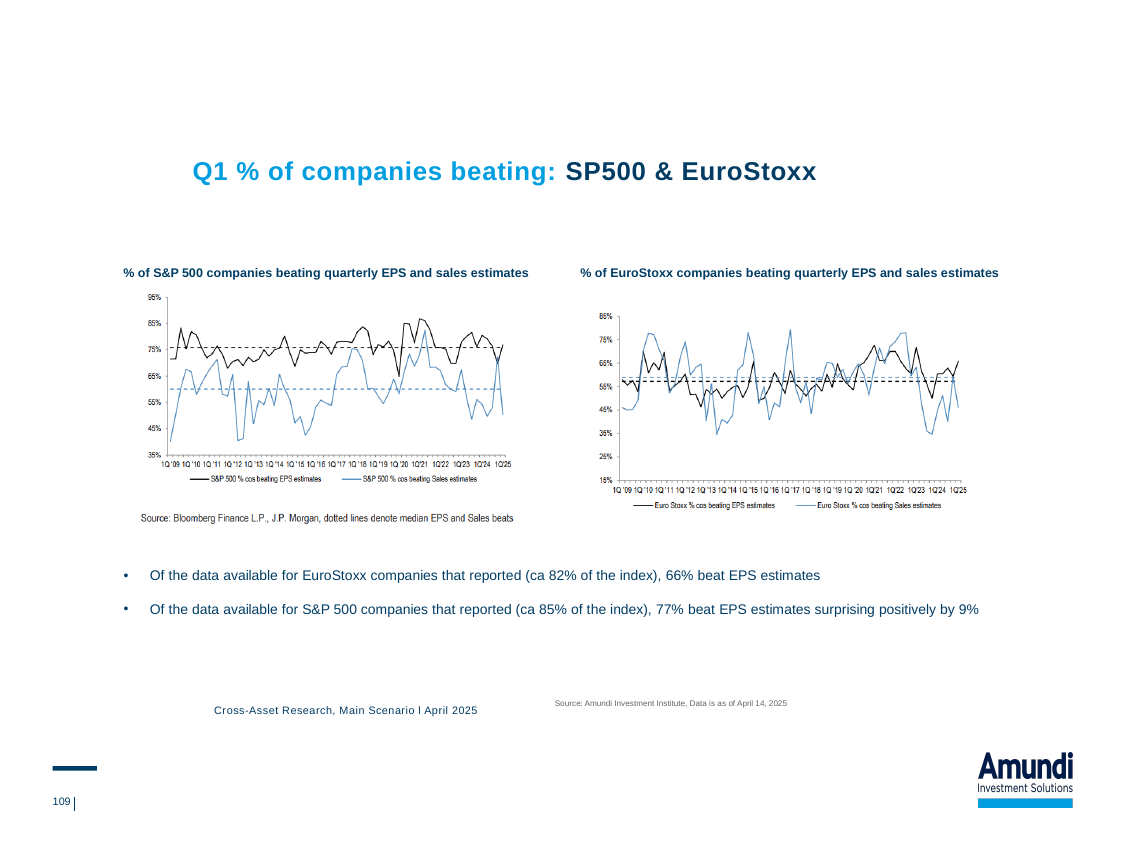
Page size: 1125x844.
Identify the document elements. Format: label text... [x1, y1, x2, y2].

footer Cross-Asset Research, Main Scenario l April 2025 [214, 703, 696, 720]
picture [589, 308, 974, 513]
picture [978, 752, 1073, 798]
picture [135, 289, 520, 530]
text_box % of EuroStoxx companies beating quarterly EPS and sales estimates [575, 257, 1032, 288]
text_box Of the data available for EuroStoxx companies that reported (ca 82% of the index), 66% beat EPS estimates Of the data available for S&P 500 companies that reported (ca 85% of the index), 77% beat EPS estimates surprising positively by 9% [108, 559, 1000, 659]
slide_number 109 [52, 794, 75, 817]
text_box % of S&P 500 companies beating quarterly EPS and sales estimates [108, 257, 575, 288]
title Q1 % of companies beating: SP500 & EuroStoxx [192, 157, 939, 229]
text_box Source: Amundi Investment Institute, Data is as of April 14, 2025 [554, 691, 908, 715]
